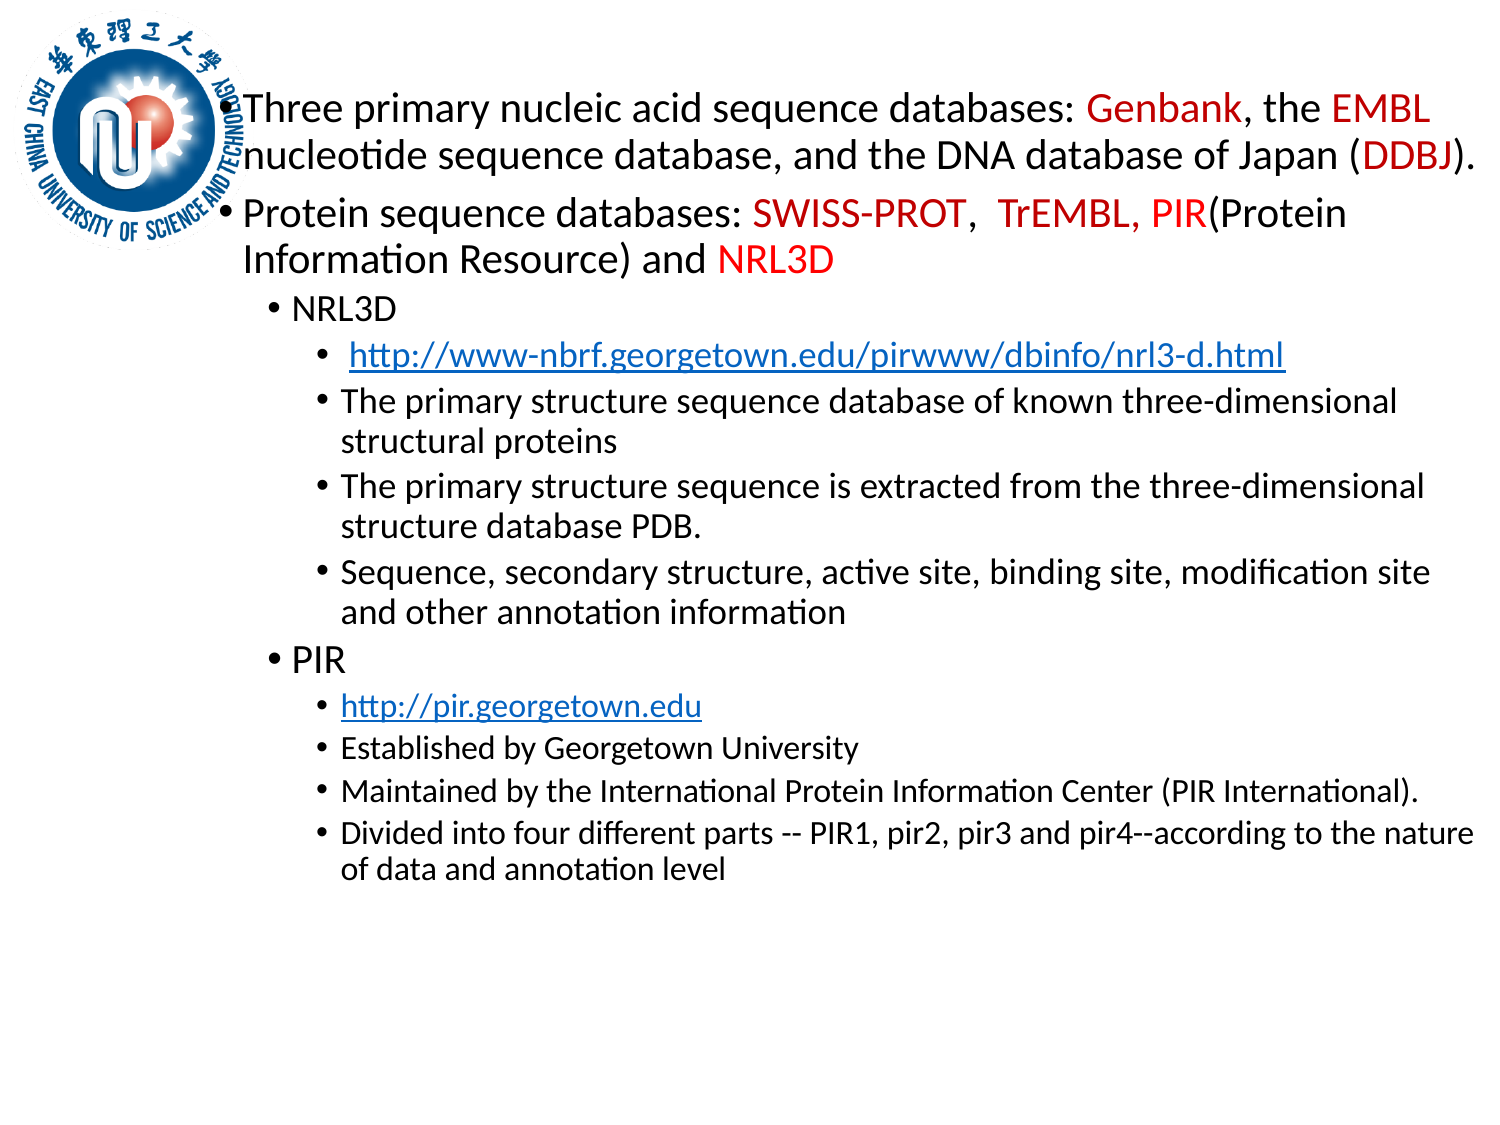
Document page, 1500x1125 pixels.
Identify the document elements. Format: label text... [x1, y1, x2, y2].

list Three primary nucleic acid sequence databases: Genbank, the EMBL nucleotide sequence database, and the DNA database of Japan (DDBJ). Protein sequence databases: SWISS-PROT, TrEMBL, PIR(Protein Information Resource) and NRL3D NRL3D http://www-nbrf.georgetown.edu/pirwww/dbinfo/nrl3-d.html The primary structure sequence database of known three-dimensional structural proteins The primary structure sequence is extracted from the three-dimensional structure database PDB. Sequence, secondary structure, active site, binding site, modification site and other annotation information PIR http://pir.georgetown.edu Established by Georgetown University Maintained by the International Protein Information Center (PIR International). Divided into four different parts -- PIR1, pir2, pir3 and pir4--according to the nature of data and annotation level [203, 78, 1500, 953]
picture [13, 9, 254, 250]
